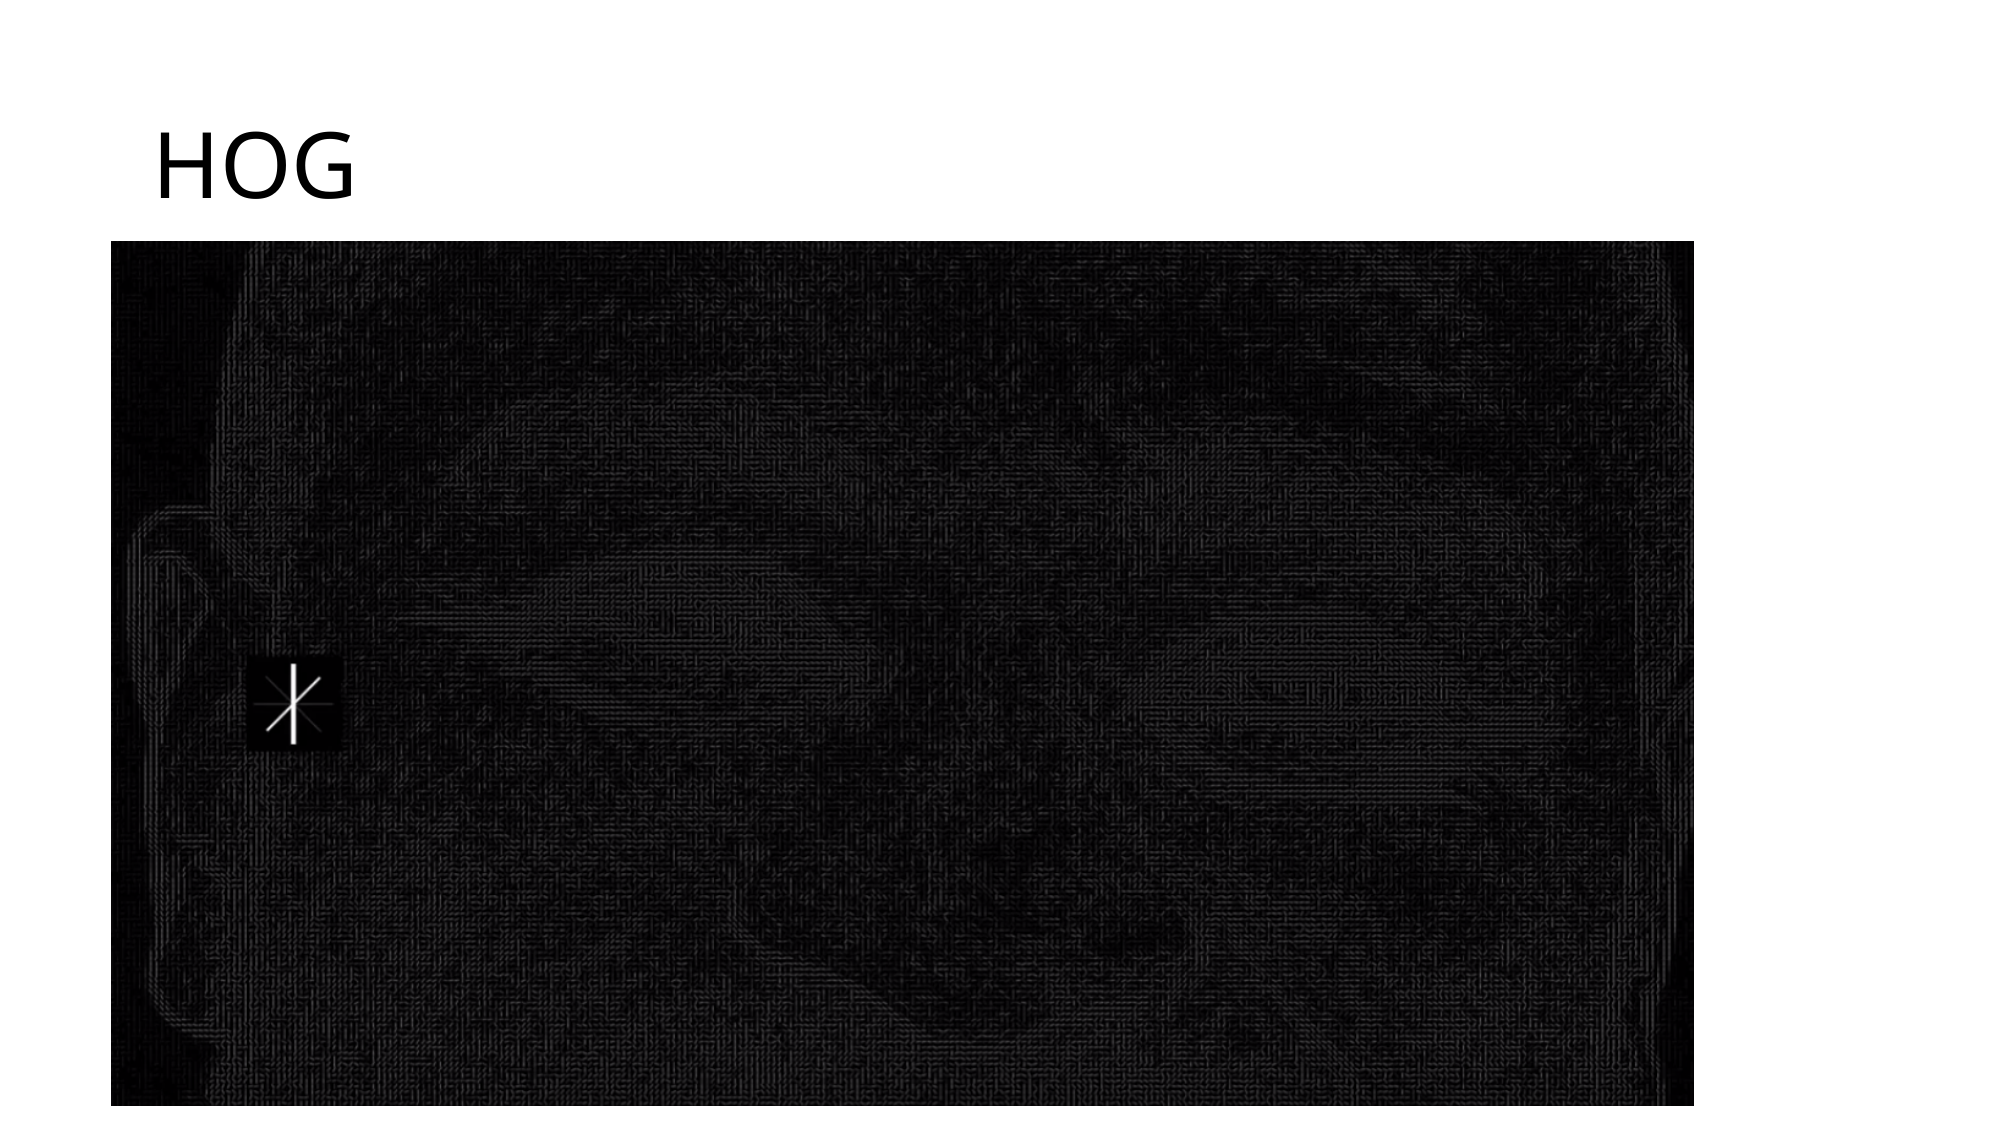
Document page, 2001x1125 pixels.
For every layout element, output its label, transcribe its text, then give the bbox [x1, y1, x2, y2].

title HOG [137, 59, 1863, 278]
picture [111, 241, 1694, 1106]
